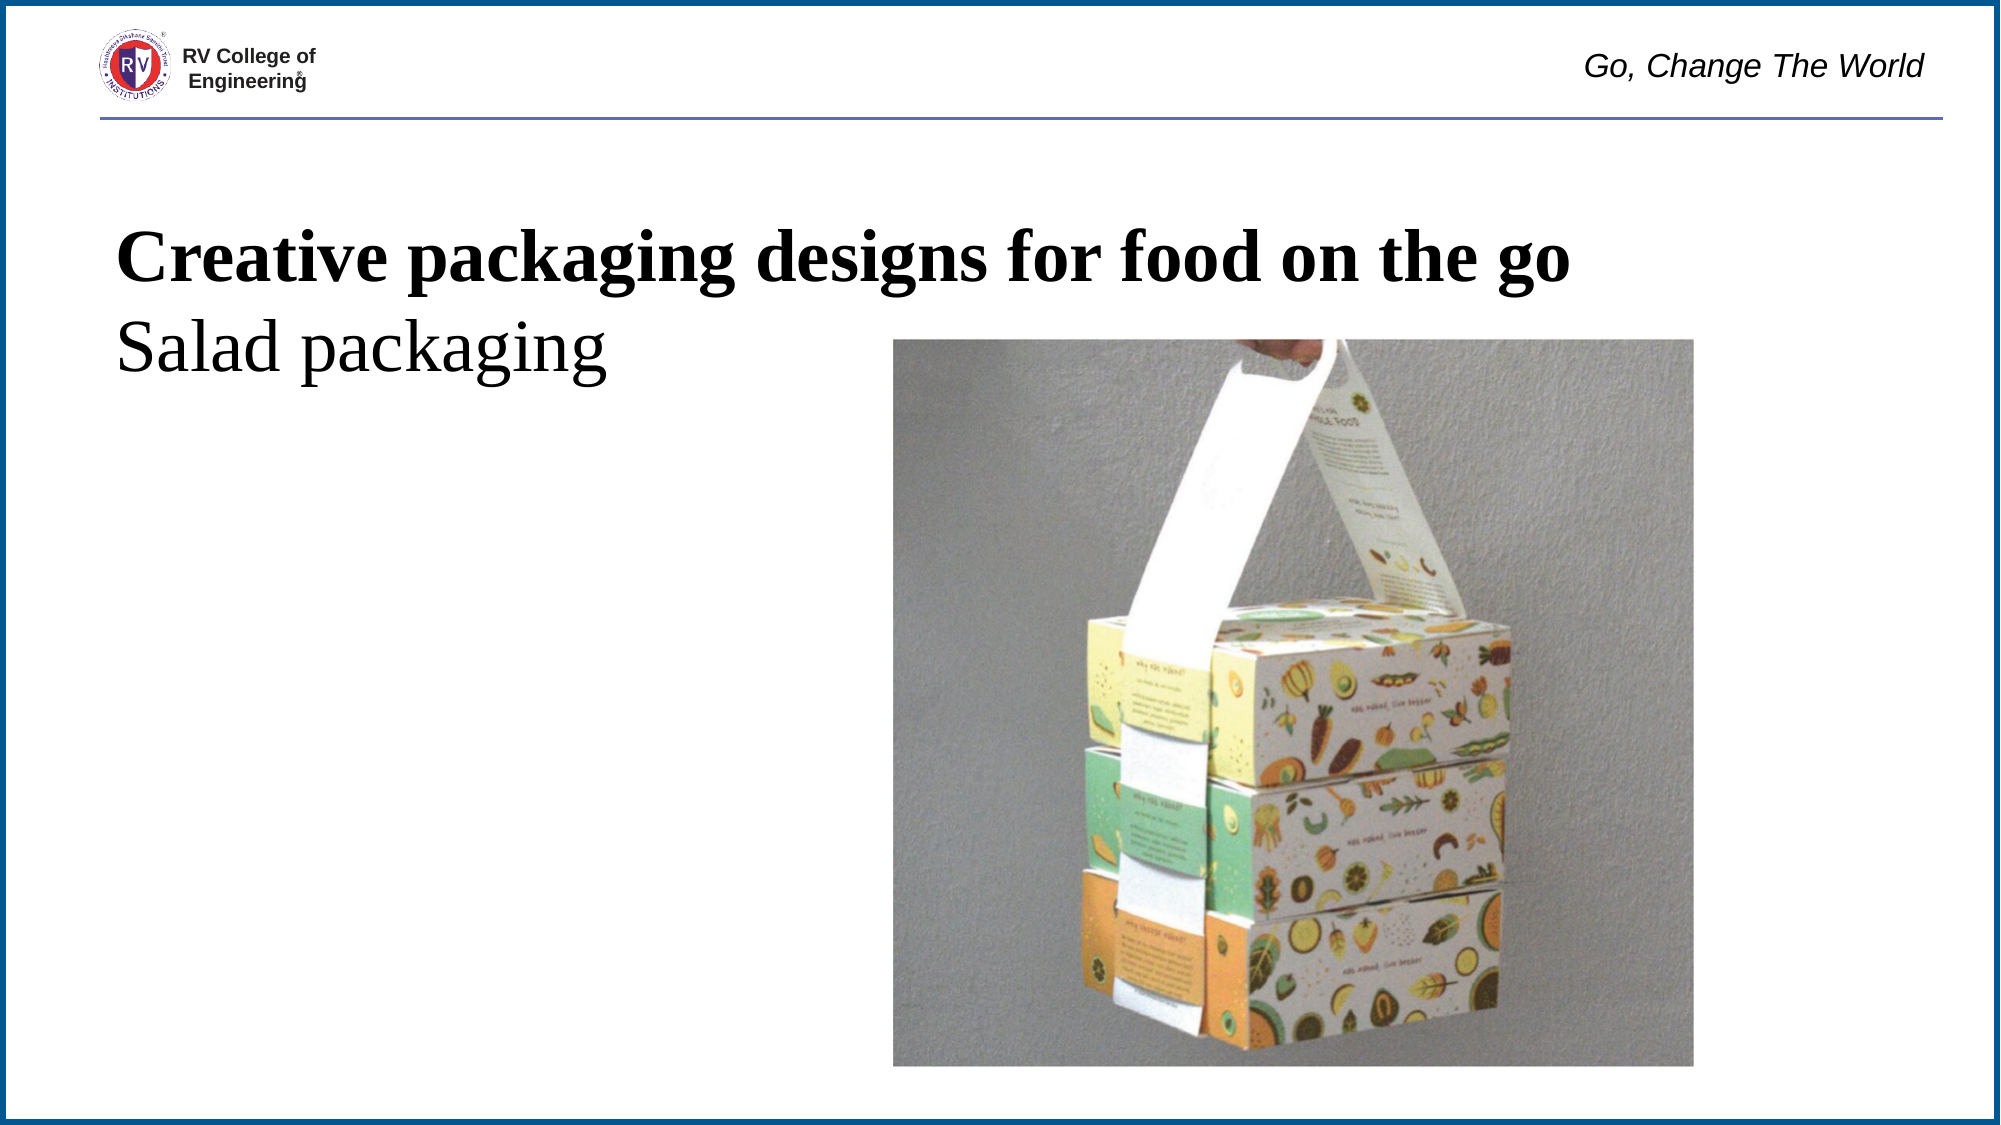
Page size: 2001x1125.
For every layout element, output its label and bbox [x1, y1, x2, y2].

text_box [0, 0, 2000, 1125]
picture [893, 337, 1695, 1069]
